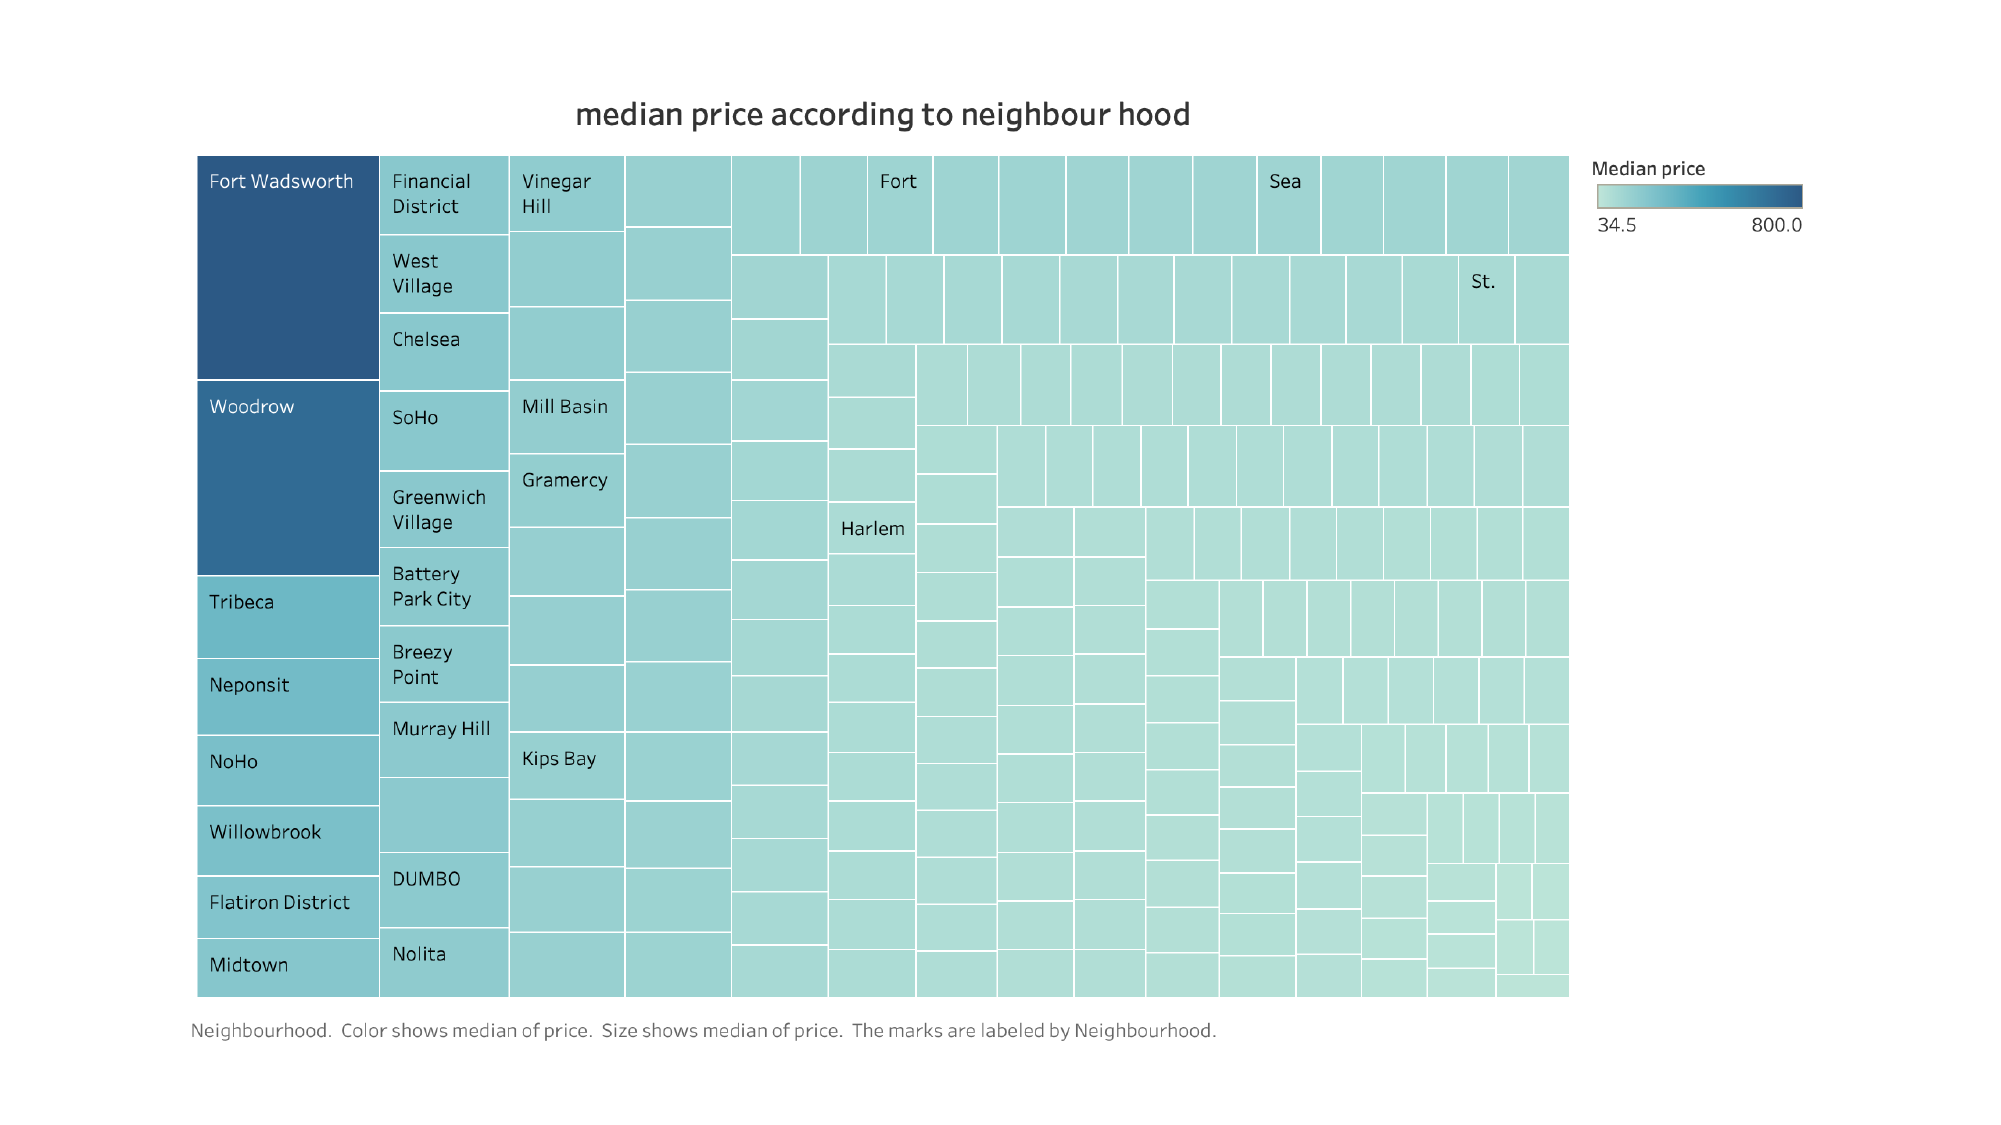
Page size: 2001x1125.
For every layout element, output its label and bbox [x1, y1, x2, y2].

picture [190, 81, 1810, 1043]
